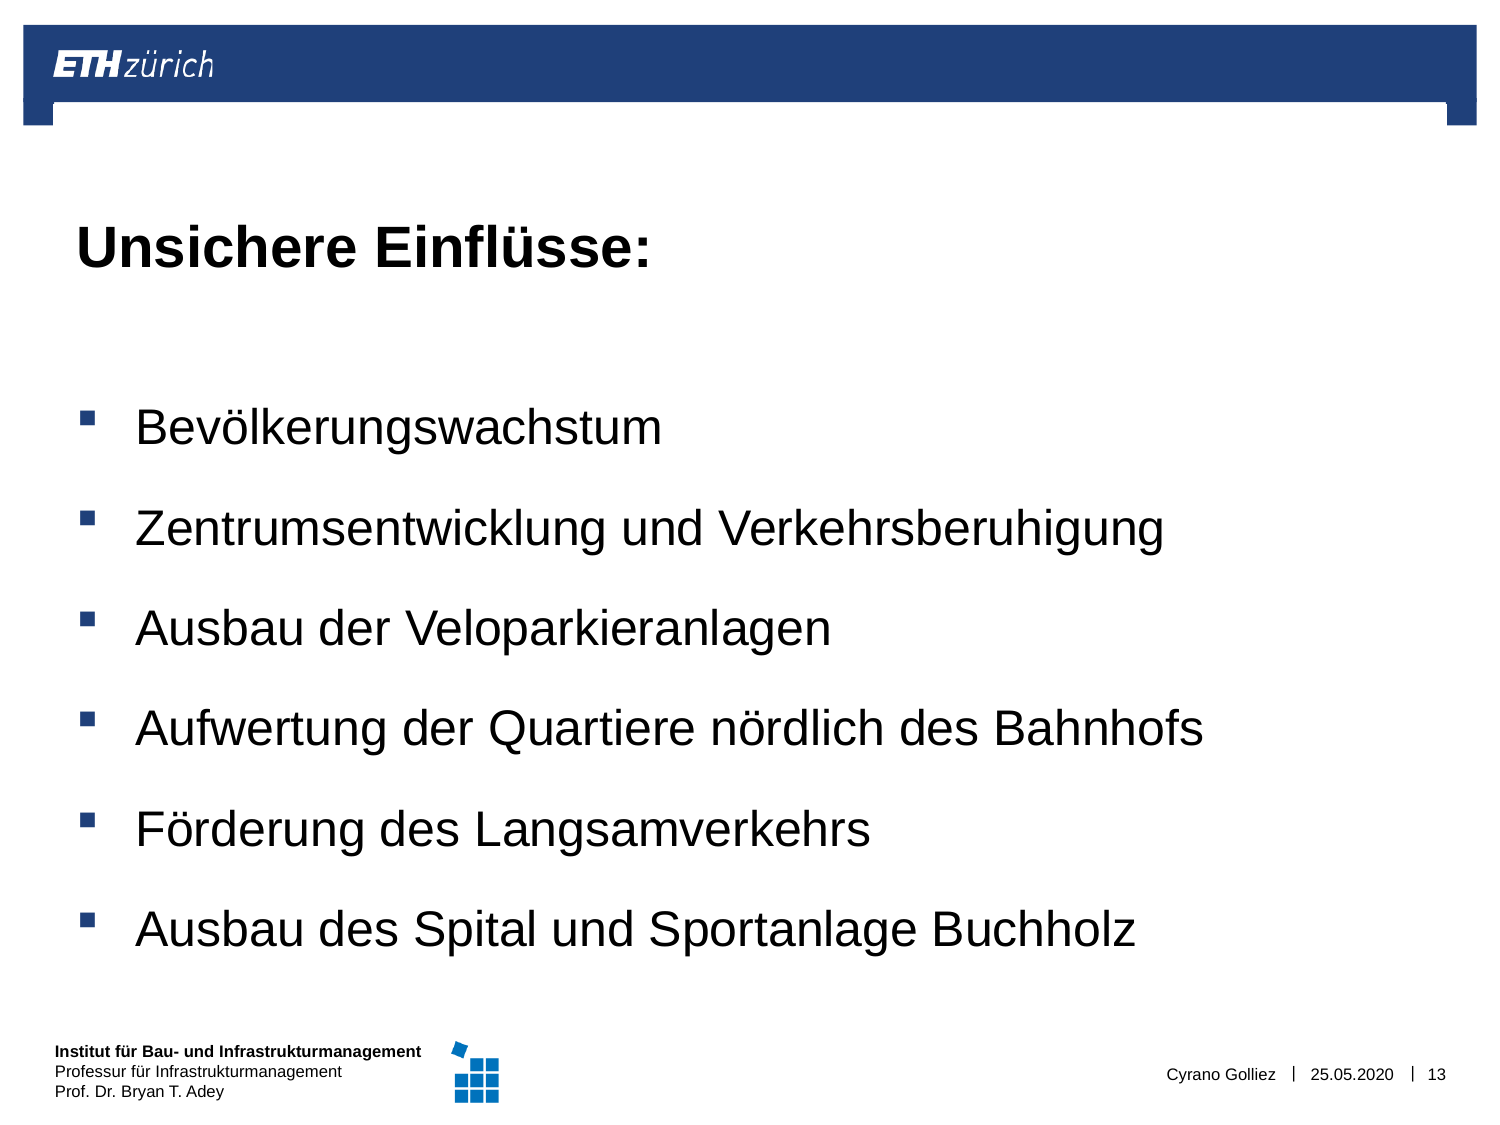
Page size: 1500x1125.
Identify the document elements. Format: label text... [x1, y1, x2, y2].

title Unsichere Einflüsse: [53, 104, 1447, 280]
picture [451, 1041, 499, 1103]
list Bevölkerungswachstum Zentrumsentwicklung und Verkehrsberuhigung Ausbau der Veloparkieranlagen Aufwertung der Quartiere nördlich des Bahnhofs Förderung des Langsamverkehrs Ausbau des Spital und Sportanlage Buchholz [53, 364, 1416, 1003]
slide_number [1302, 1034, 1403, 1112]
slide_number 13 [1415, 1034, 1459, 1112]
footer Cyrano Golliez [750, 1034, 1277, 1112]
